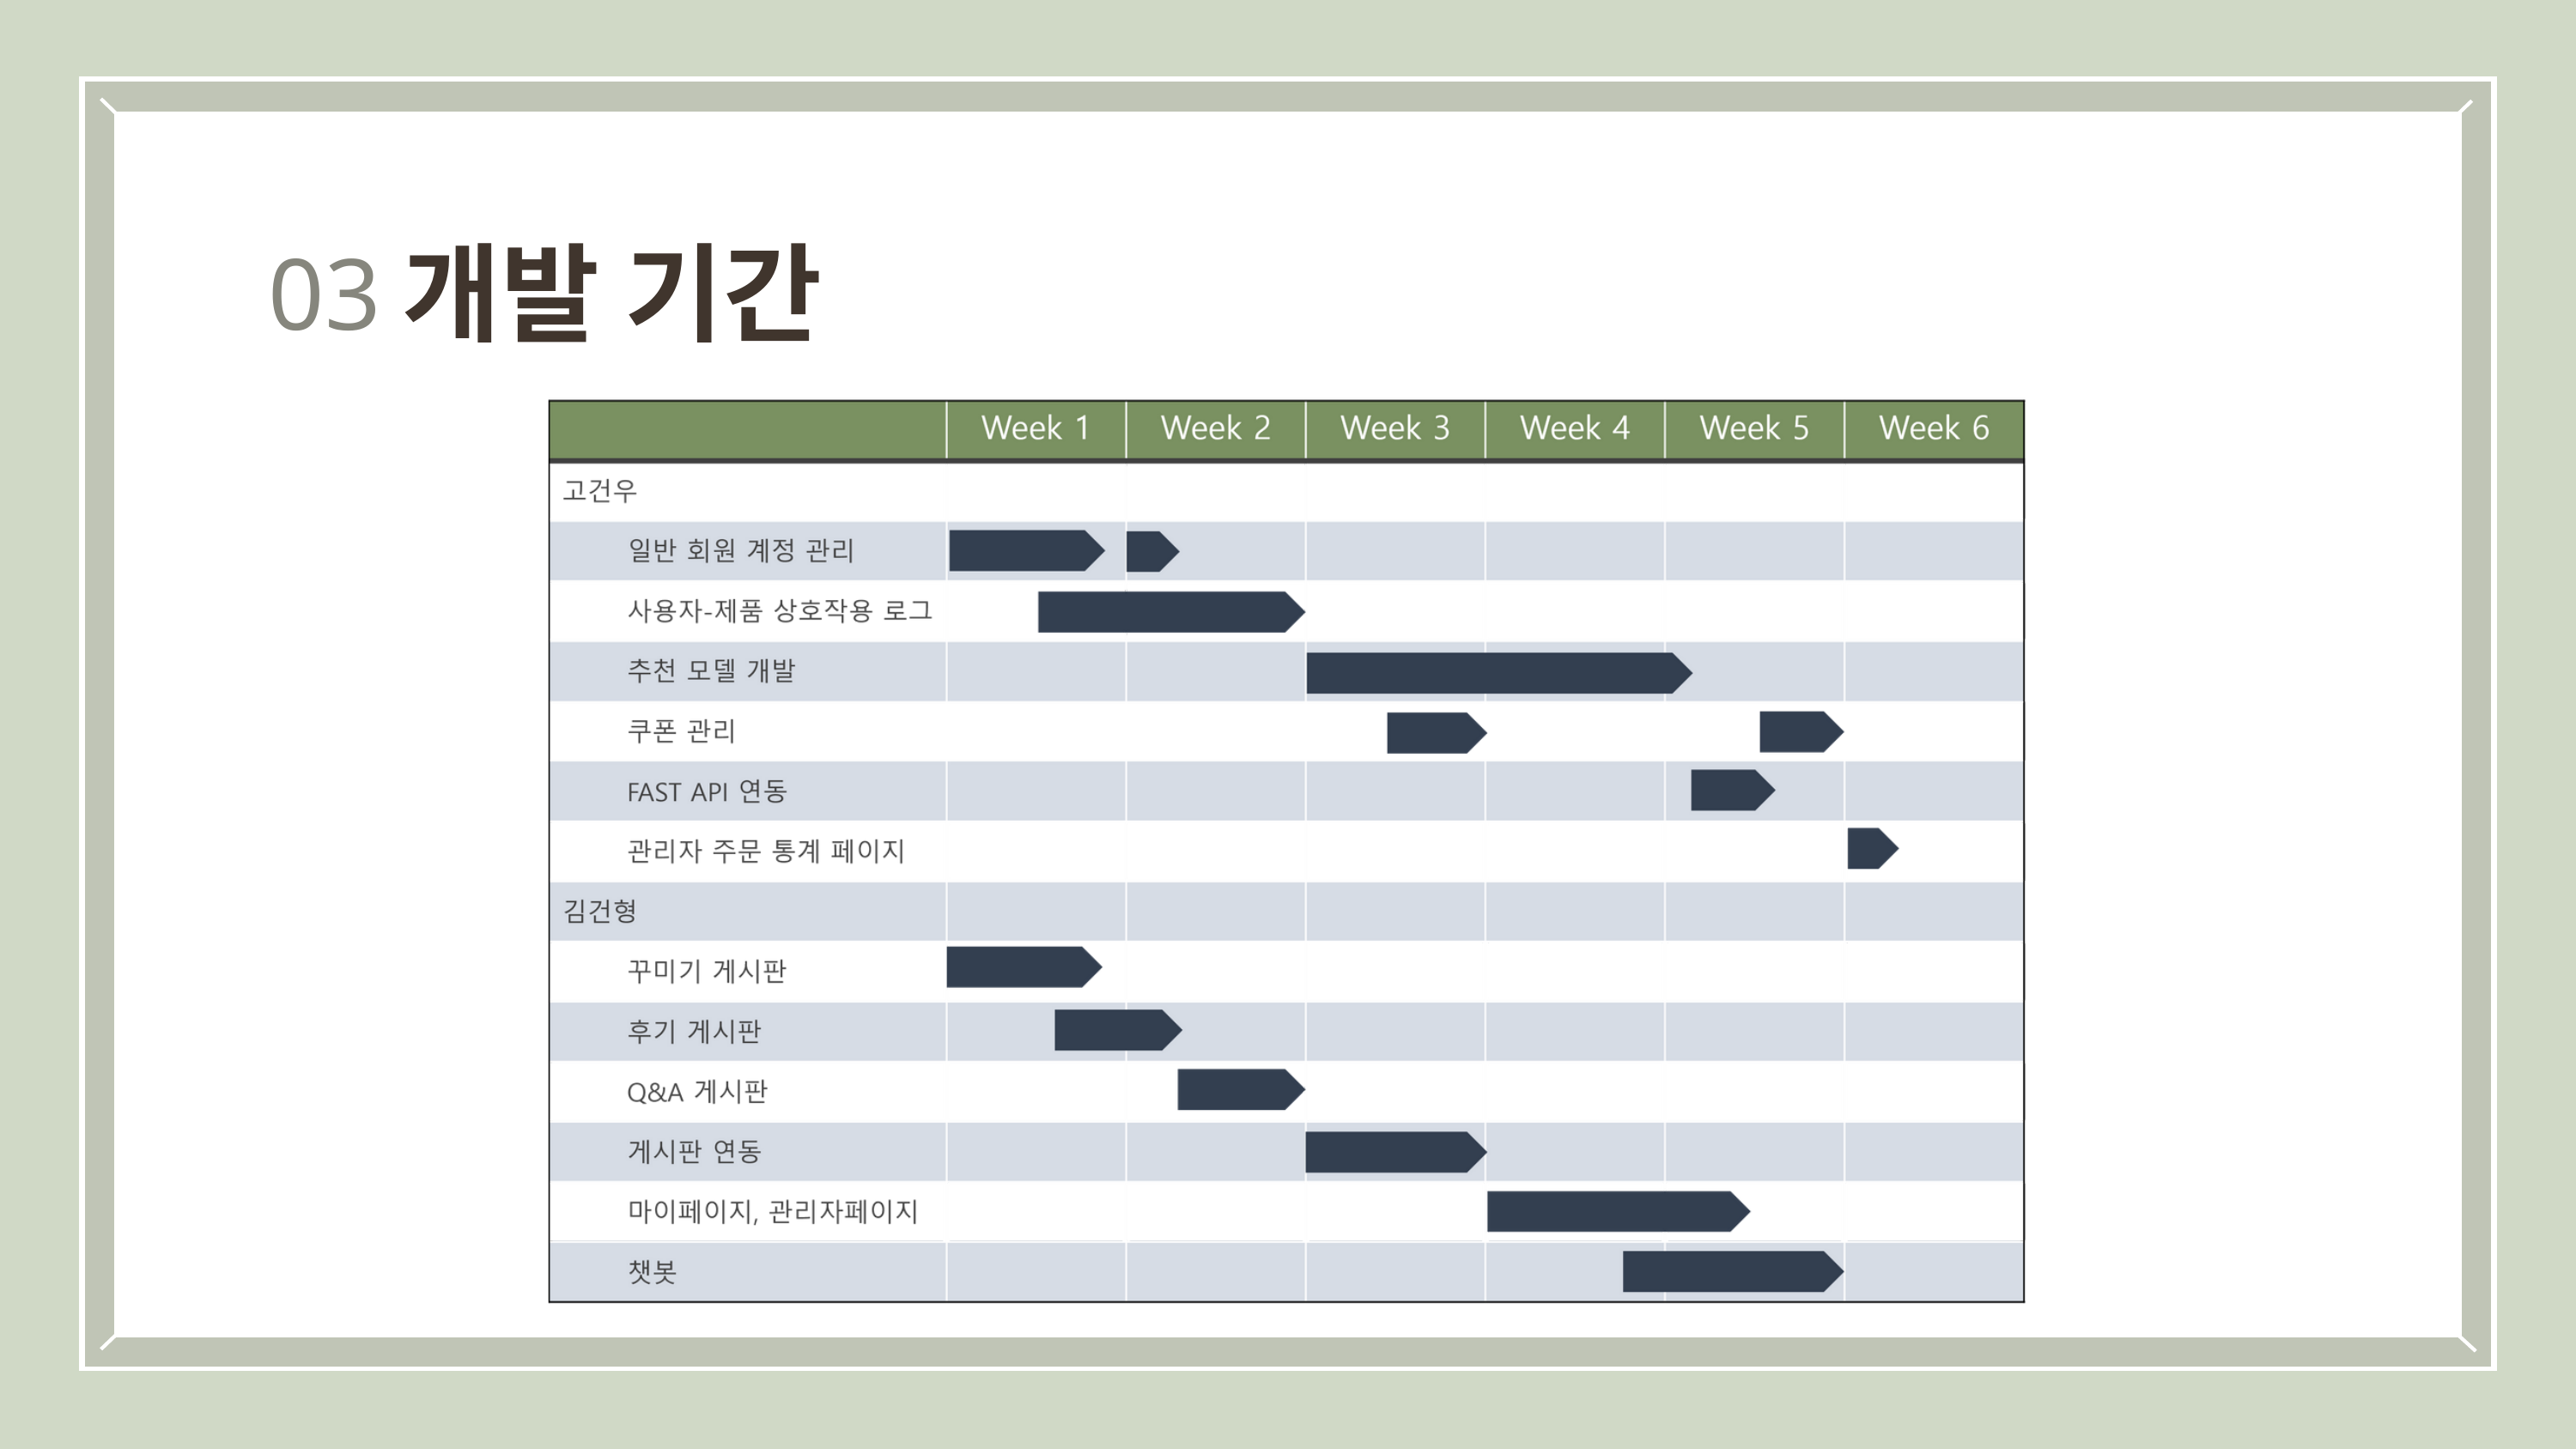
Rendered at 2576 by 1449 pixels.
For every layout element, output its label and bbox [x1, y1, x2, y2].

text_box [78, 76, 2497, 1372]
